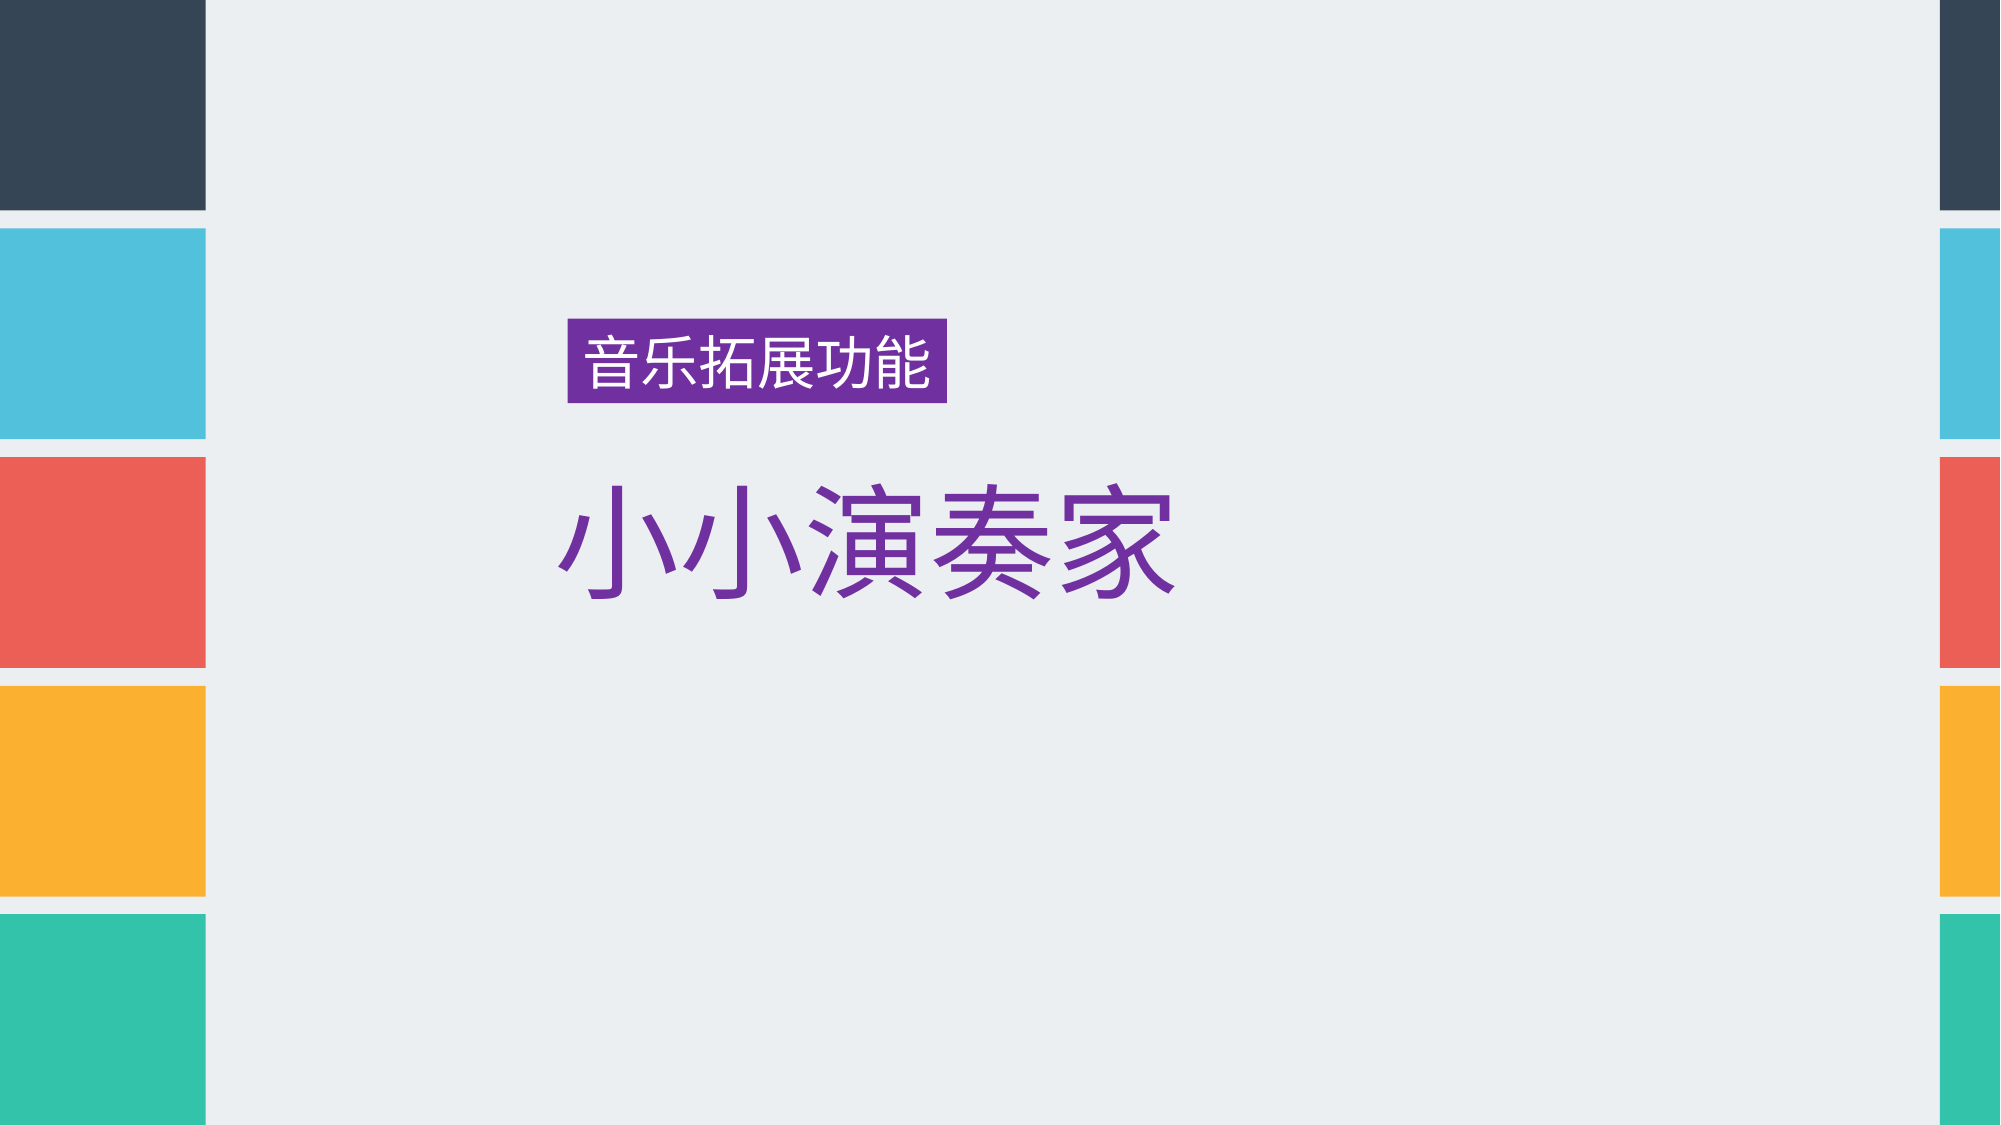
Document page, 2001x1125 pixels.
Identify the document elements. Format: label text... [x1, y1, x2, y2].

text_box [0, 457, 206, 668]
text_box [0, 685, 206, 897]
text_box [1939, 228, 2000, 440]
text_box [1939, 0, 2000, 211]
text_box [0, 0, 206, 211]
text_box [0, 914, 206, 1125]
text_box [1939, 457, 2000, 668]
text_box 音乐拓展功能 [567, 318, 947, 404]
text_box [1939, 685, 2000, 897]
text_box [1939, 914, 2000, 1125]
text_box 小小演奏家 [539, 457, 1195, 622]
text_box [0, 228, 206, 440]
